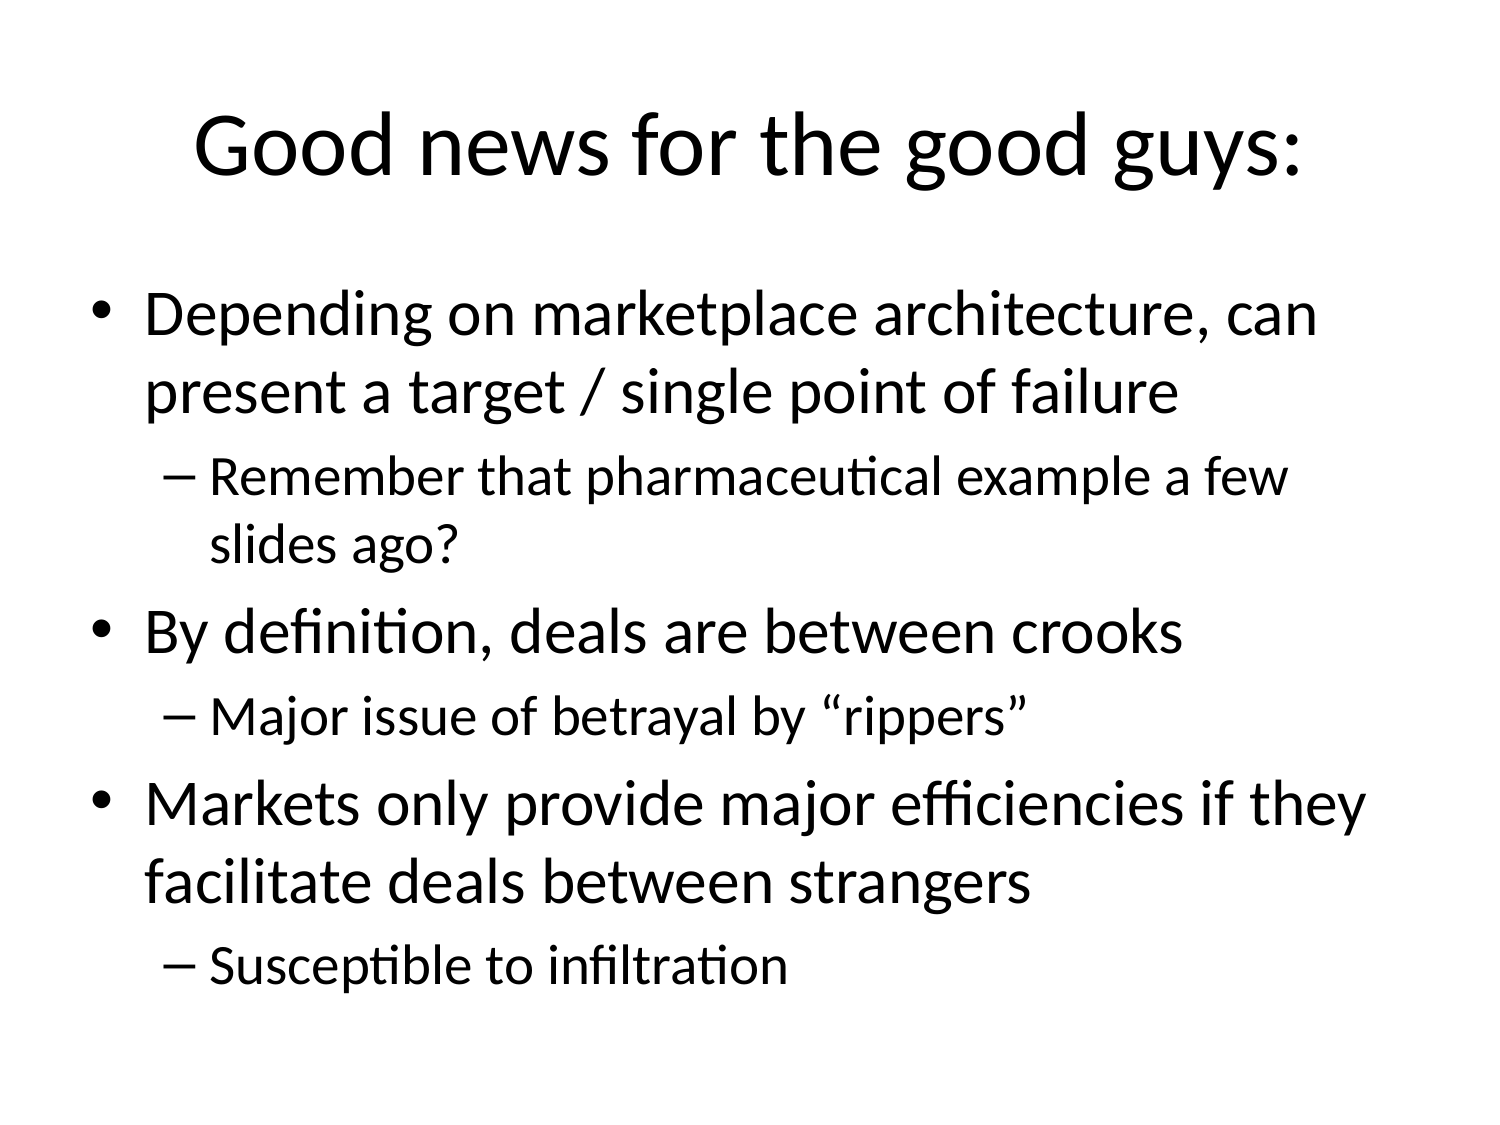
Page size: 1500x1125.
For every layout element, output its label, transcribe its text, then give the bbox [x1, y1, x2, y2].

list Depending on marketplace architecture, can present a target / single point of failure Remember that pharmaceutical example a few slides ago? By definition, deals are between crooks Major issue of betrayal by “rippers” Markets only provide major efficiencies if they facilitate deals between strangers Susceptible to infiltration [75, 262, 1425, 1005]
title Good news for the good guys: [75, 45, 1425, 233]
